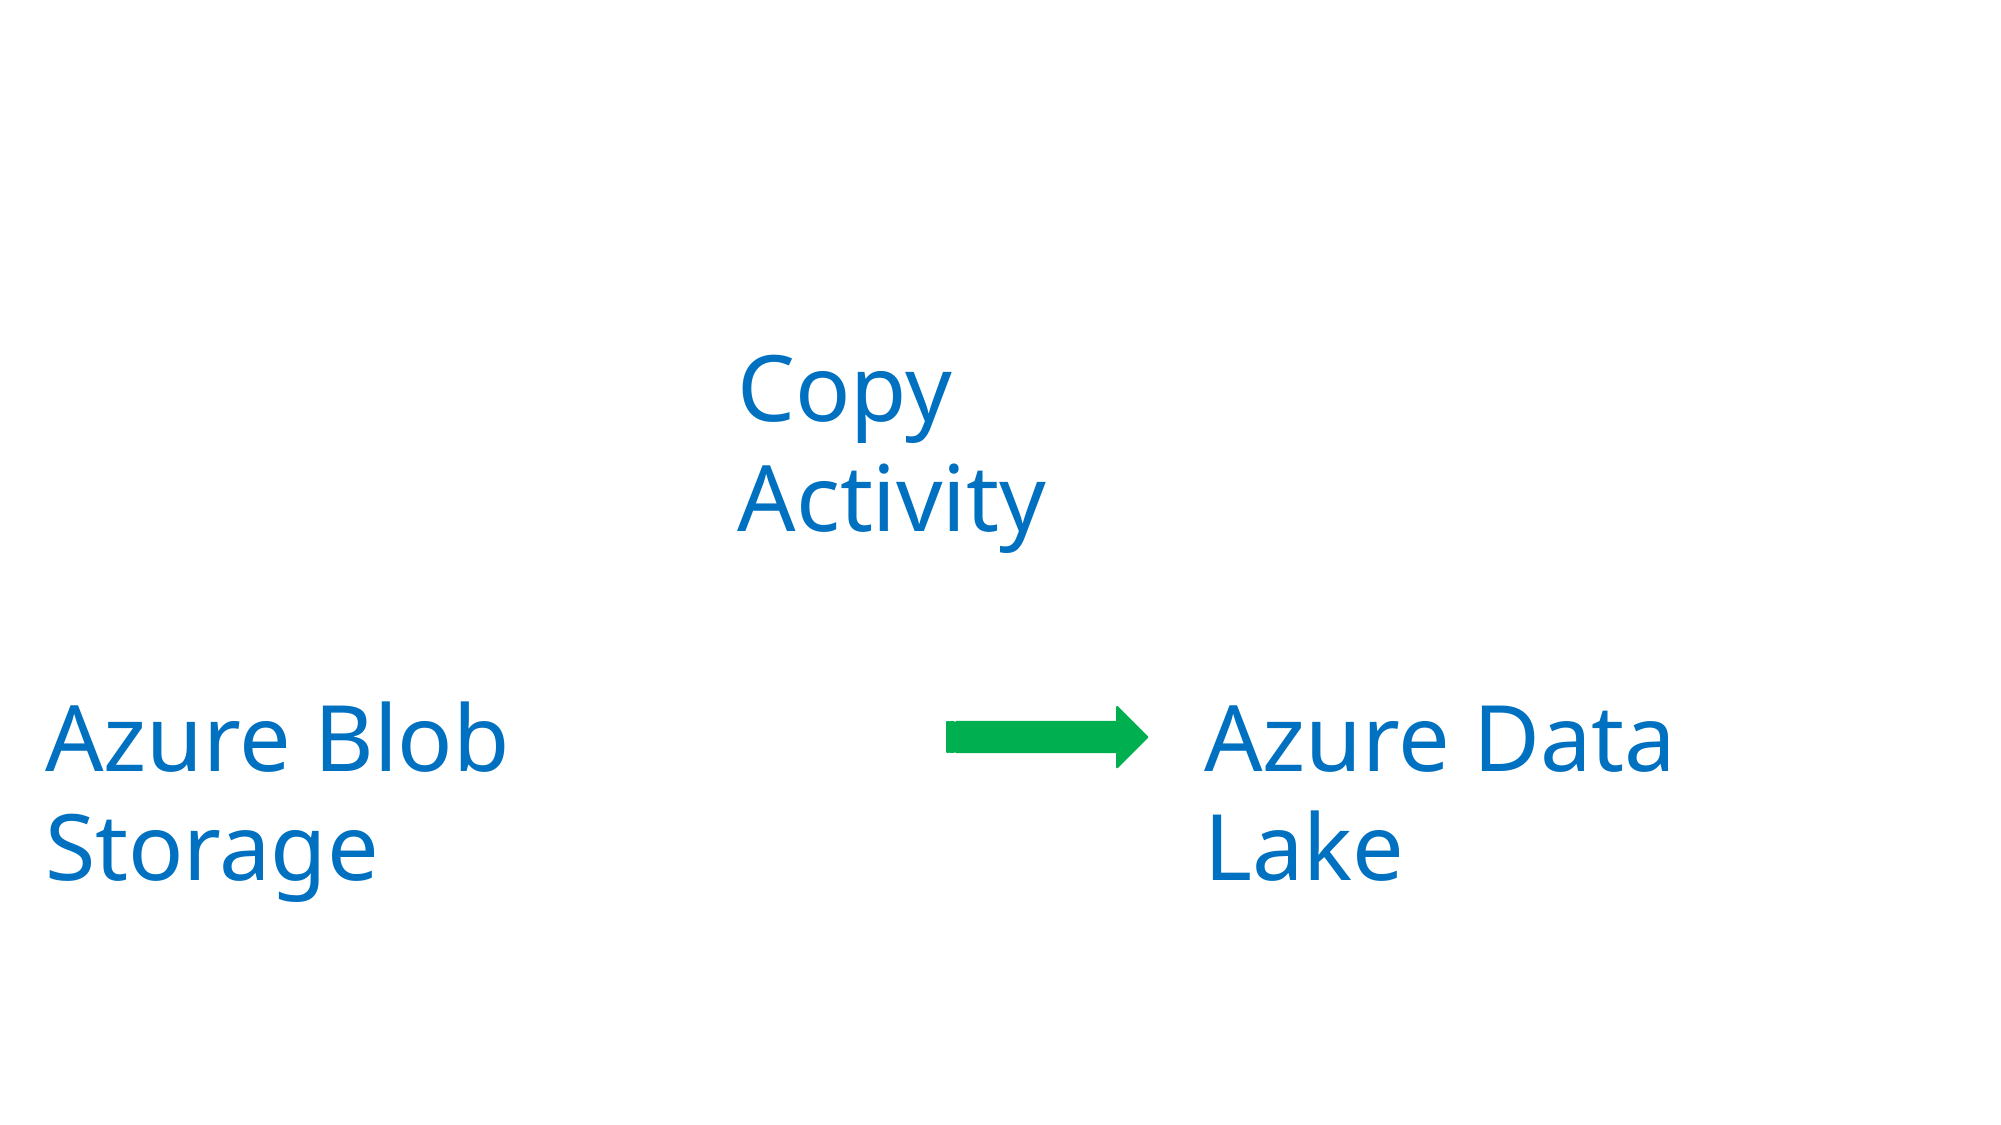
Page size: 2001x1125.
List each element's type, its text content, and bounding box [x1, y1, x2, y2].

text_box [945, 705, 1149, 769]
text_box Azure Data Lake [1202, 677, 1890, 900]
text_box Azure Blob Storage [43, 677, 843, 900]
title Copy Activity [735, 328, 1265, 551]
